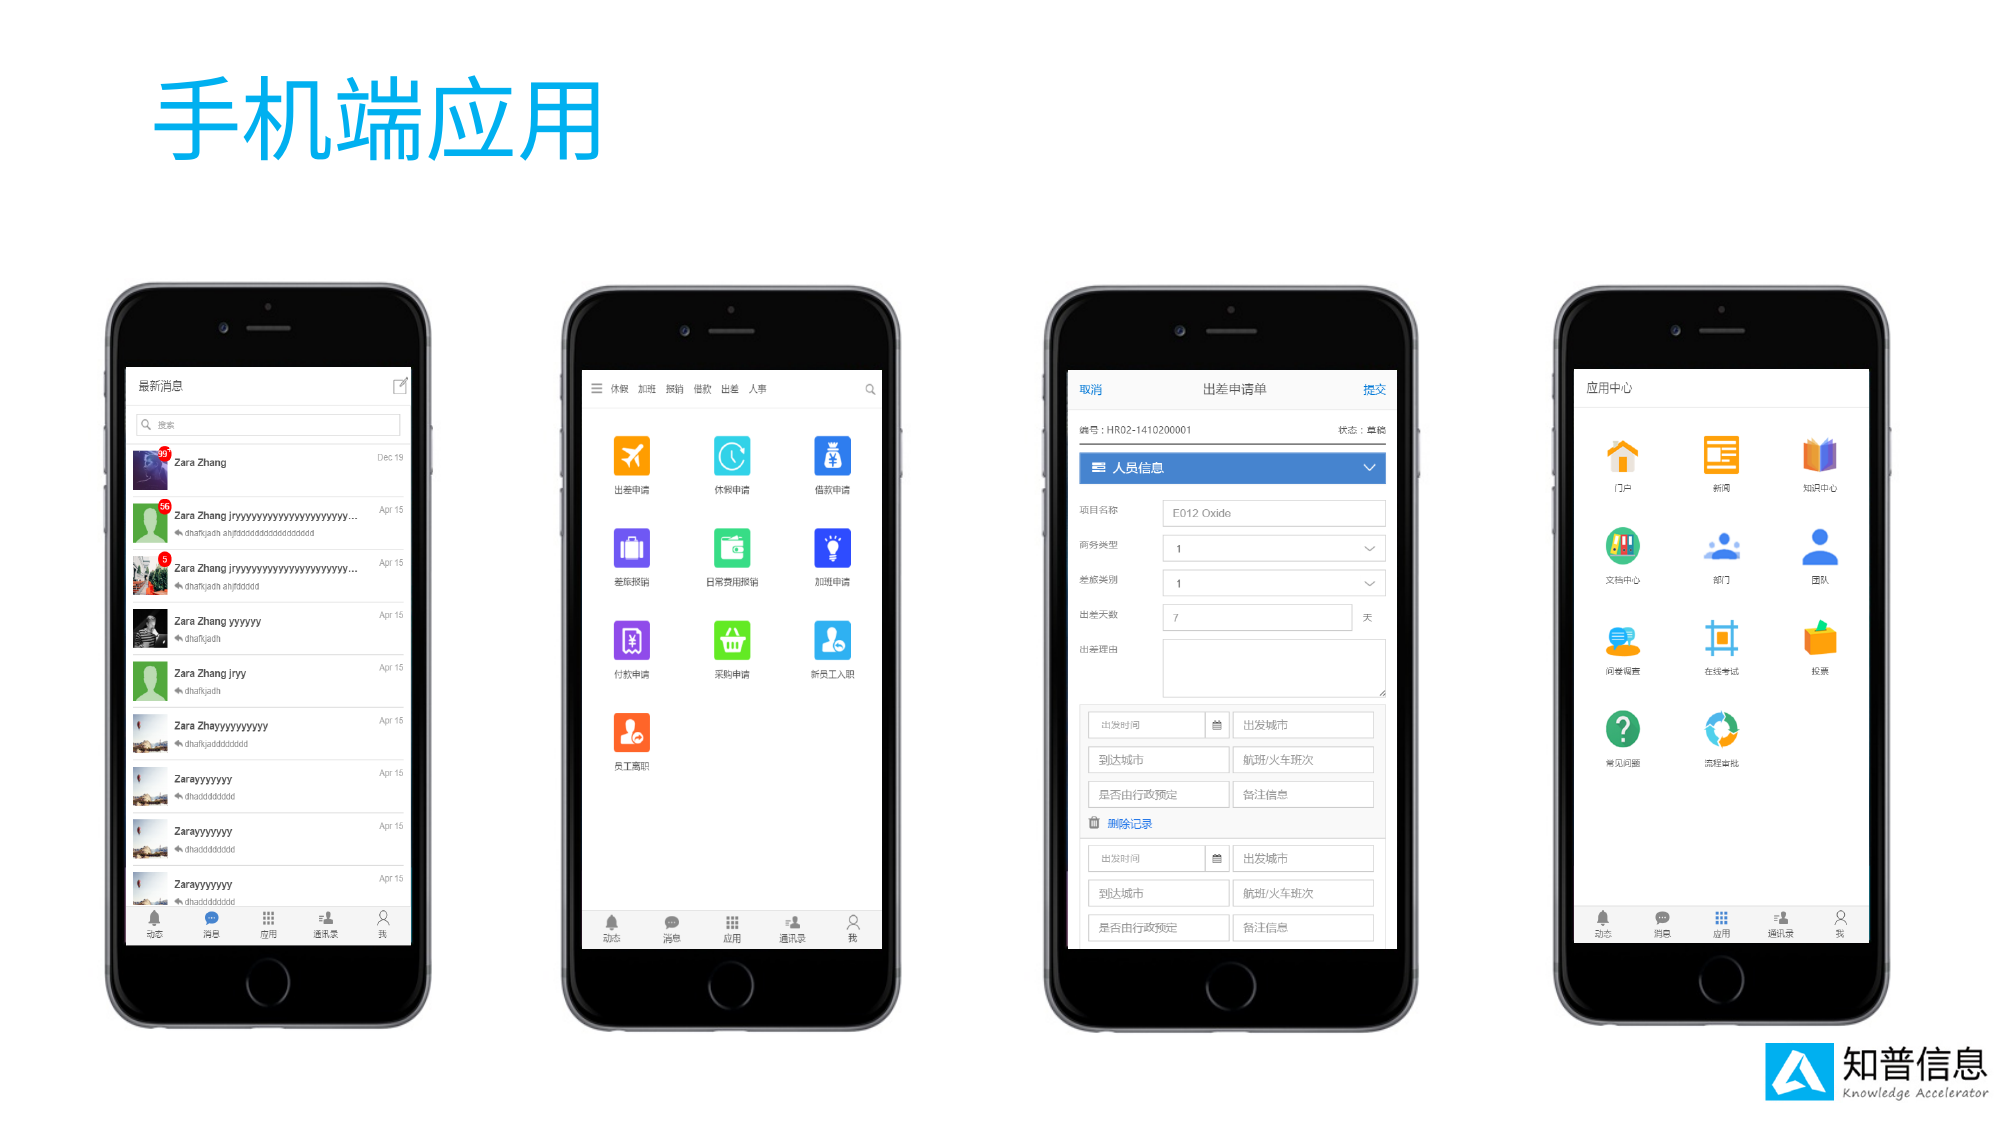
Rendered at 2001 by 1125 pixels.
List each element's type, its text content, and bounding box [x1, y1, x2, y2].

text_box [1443, 281, 2000, 1031]
title 手机端应用 [135, 15, 1861, 233]
picture [1690, 1031, 1994, 1115]
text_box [450, 281, 921, 1037]
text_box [921, 281, 1541, 1038]
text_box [0, 278, 538, 1034]
